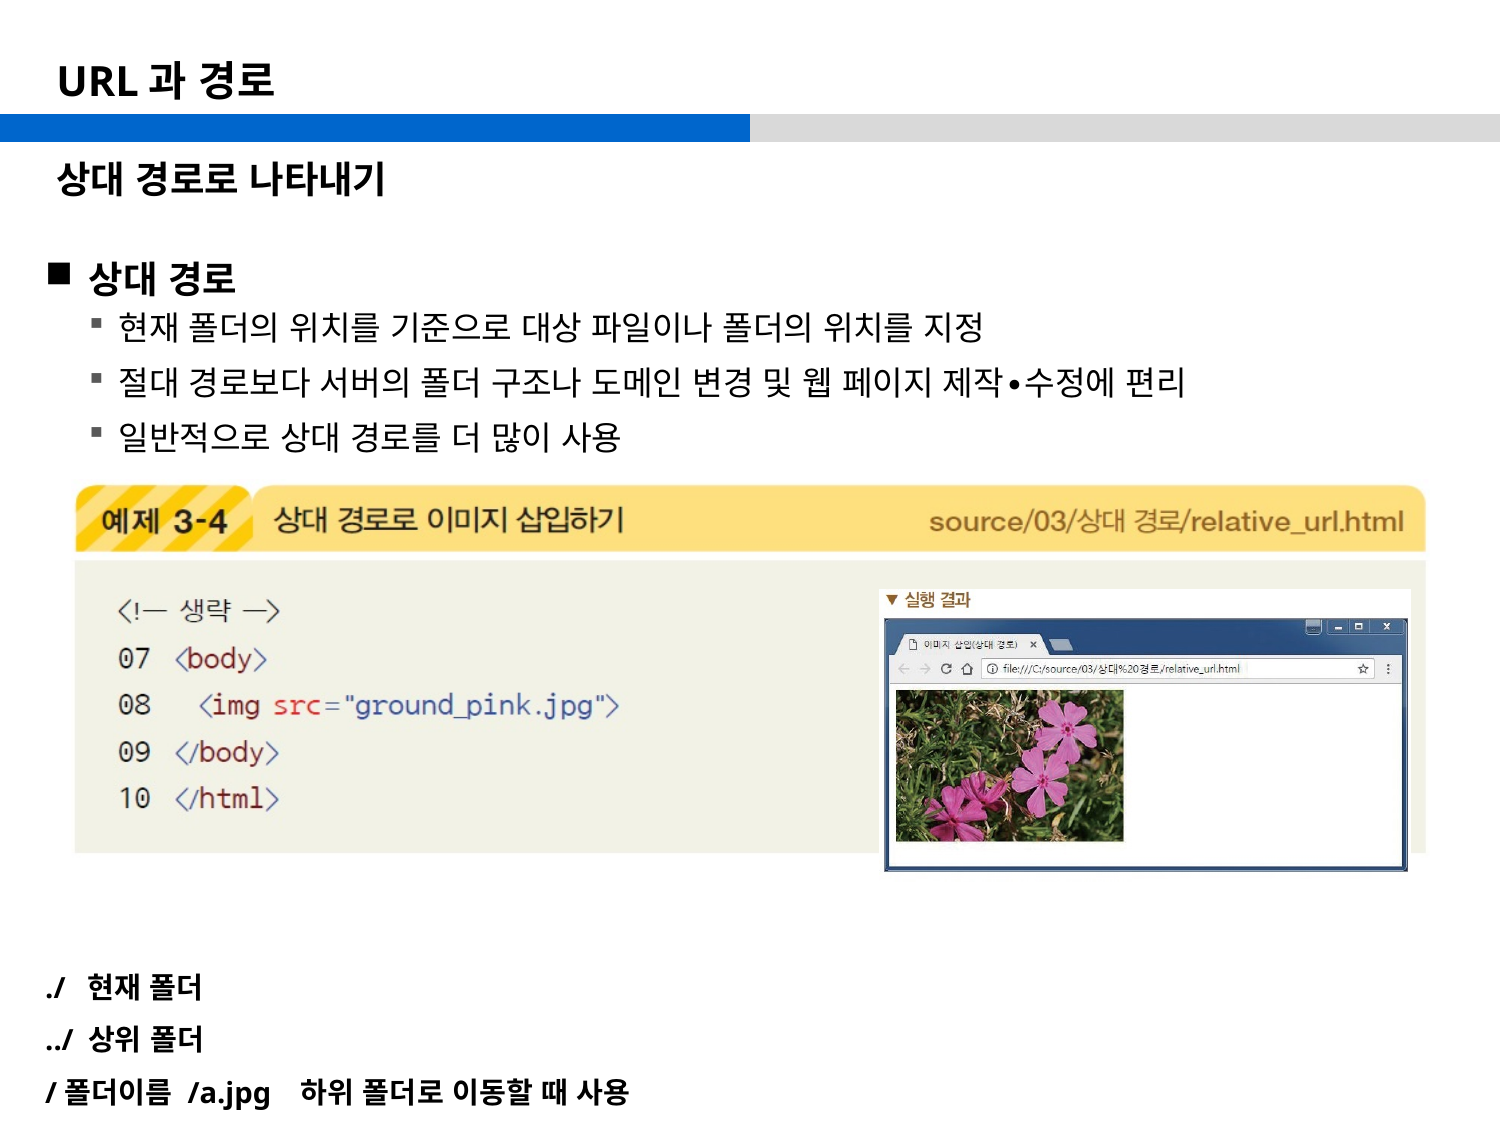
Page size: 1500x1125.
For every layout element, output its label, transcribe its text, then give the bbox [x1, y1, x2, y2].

title URL과 경로 [40, 46, 1282, 114]
picture [71, 479, 1430, 882]
text_box 상대 경로로 나타내기 [41, 149, 821, 209]
list 상대 경로 현재 폴더의 위치를 기준으로 대상 파일이나 폴더의 위치를 지정 절대 경로보다 서버의 폴더 구조나 도메인 변경 및 웹 페이지 제작∙수정에 편리 일반적으로 상대 경로를 더 많이 사용 ./ 현재 폴더 ../ 상위 폴더 /폴더이름 /a.jpg 하위 폴더로 이동할 때 사용 폴더 이름 안에 있는 a.jpg이미지 [29, 225, 1471, 1085]
